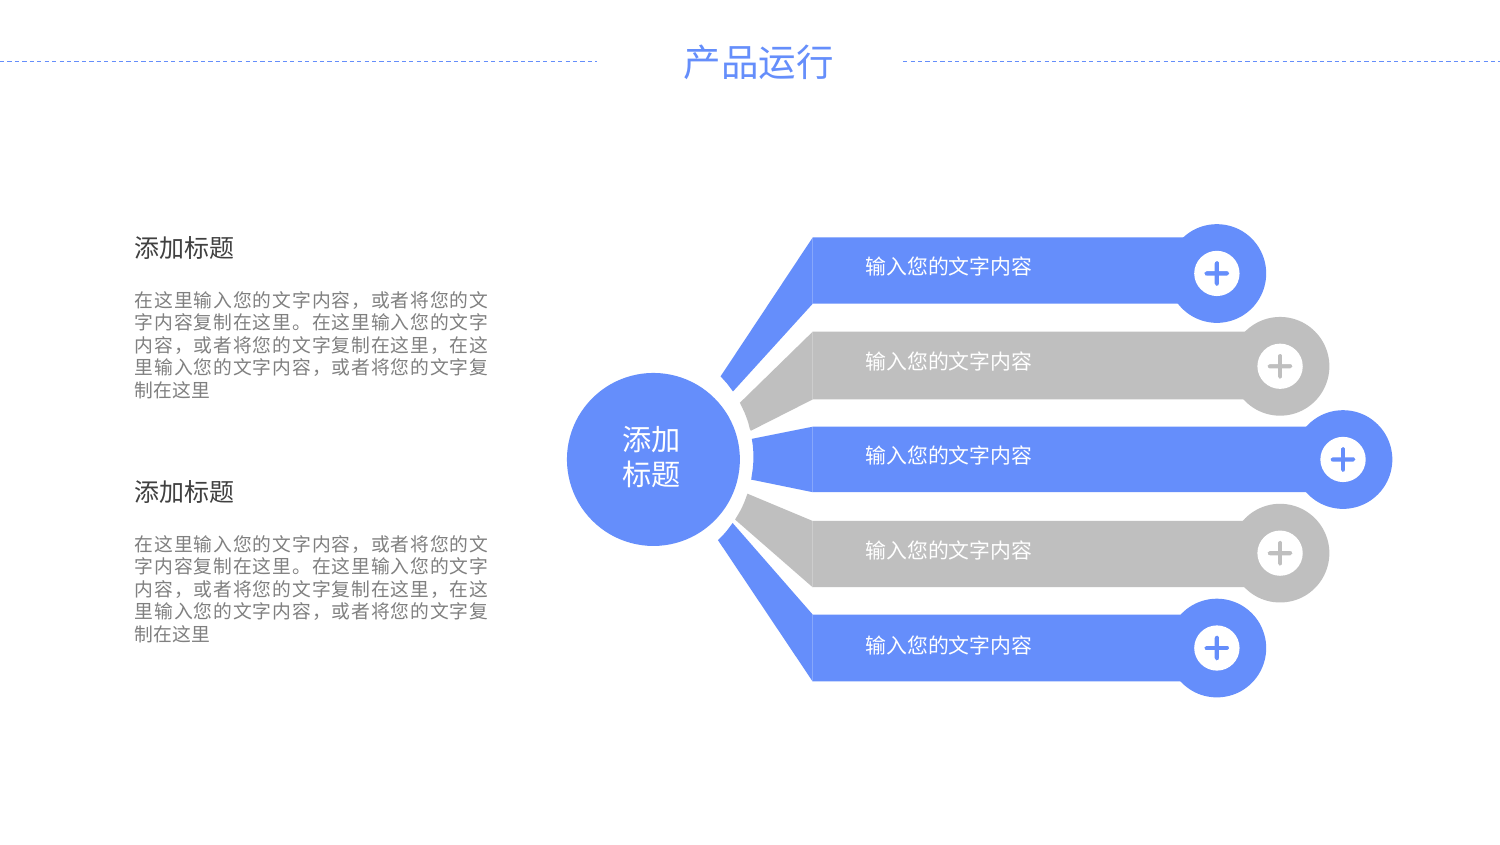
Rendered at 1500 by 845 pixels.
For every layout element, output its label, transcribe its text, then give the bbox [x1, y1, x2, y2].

text_box 添加标题 [123, 470, 500, 512]
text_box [717, 522, 1267, 698]
text_box [565, 371, 741, 547]
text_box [734, 493, 1330, 603]
text_box 在这里输入您的文字内容，或者将您的文字内容复制在这里。在这里输入您的文字内容，或者将您的文字复制在这里，在这里输入您的文字内容，或者将您的文字复制在这里 [123, 526, 500, 651]
text_box 在这里输入您的文字内容，或者将您的文字内容复制在这里。在这里输入您的文字内容，或者将您的文字复制在这里，在这里输入您的文字内容，或者将您的文字复制在这里 [123, 282, 500, 407]
text_box 添加标题 [123, 227, 500, 269]
text_box 添加标题 [602, 416, 702, 498]
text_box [739, 316, 1330, 431]
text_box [751, 410, 1393, 509]
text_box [720, 224, 1267, 392]
